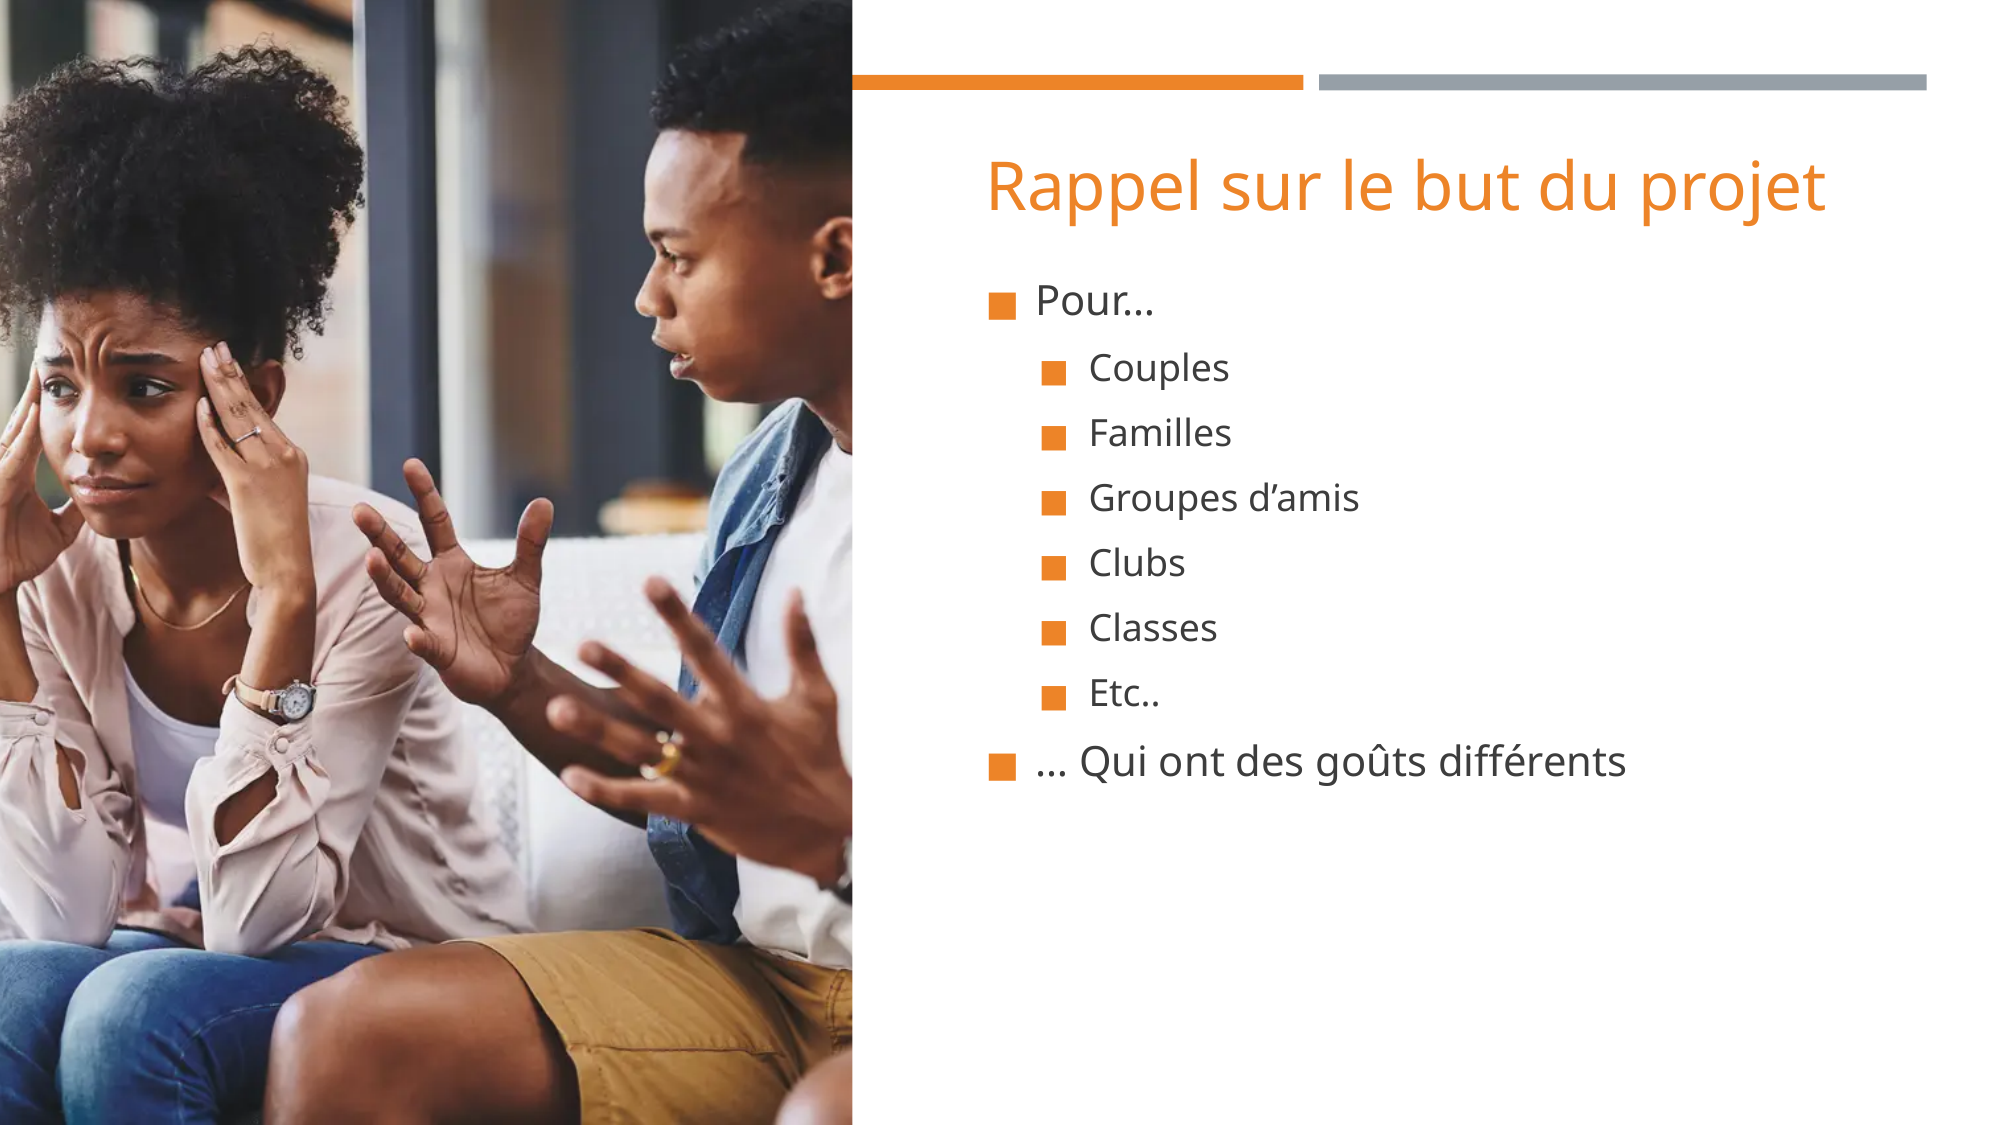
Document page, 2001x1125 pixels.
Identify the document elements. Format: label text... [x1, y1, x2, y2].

title Rappel sur le but du projet [970, 116, 1895, 232]
picture [0, 0, 853, 1125]
list Pour… Couples Familles Groupes d’amis Clubs Classes Etc.. … Qui ont des goûts différents [970, 266, 1895, 956]
